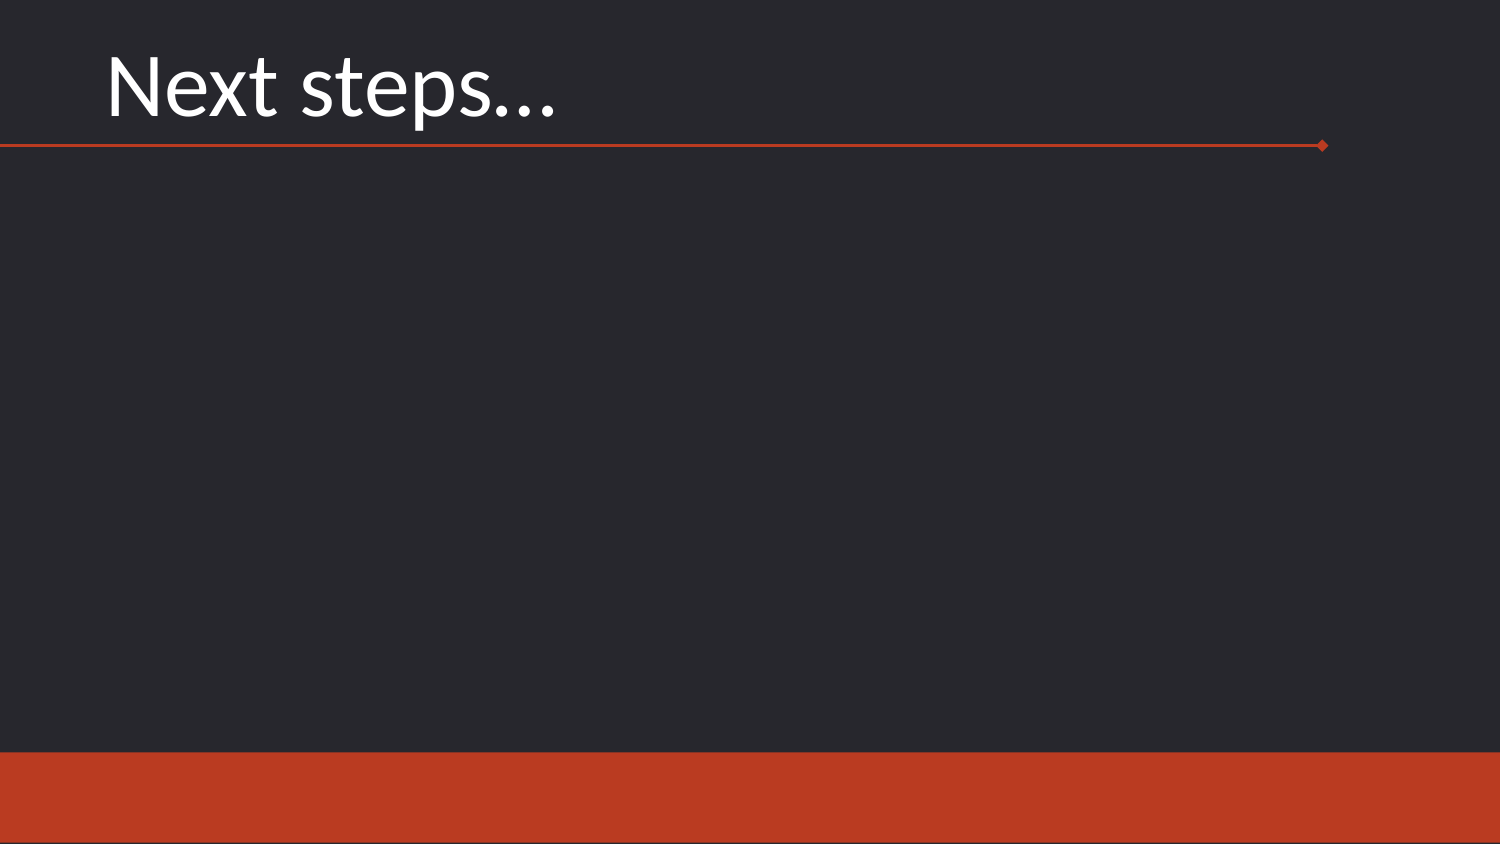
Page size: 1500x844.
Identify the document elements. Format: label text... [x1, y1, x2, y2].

title Next steps… [90, 59, 1320, 150]
